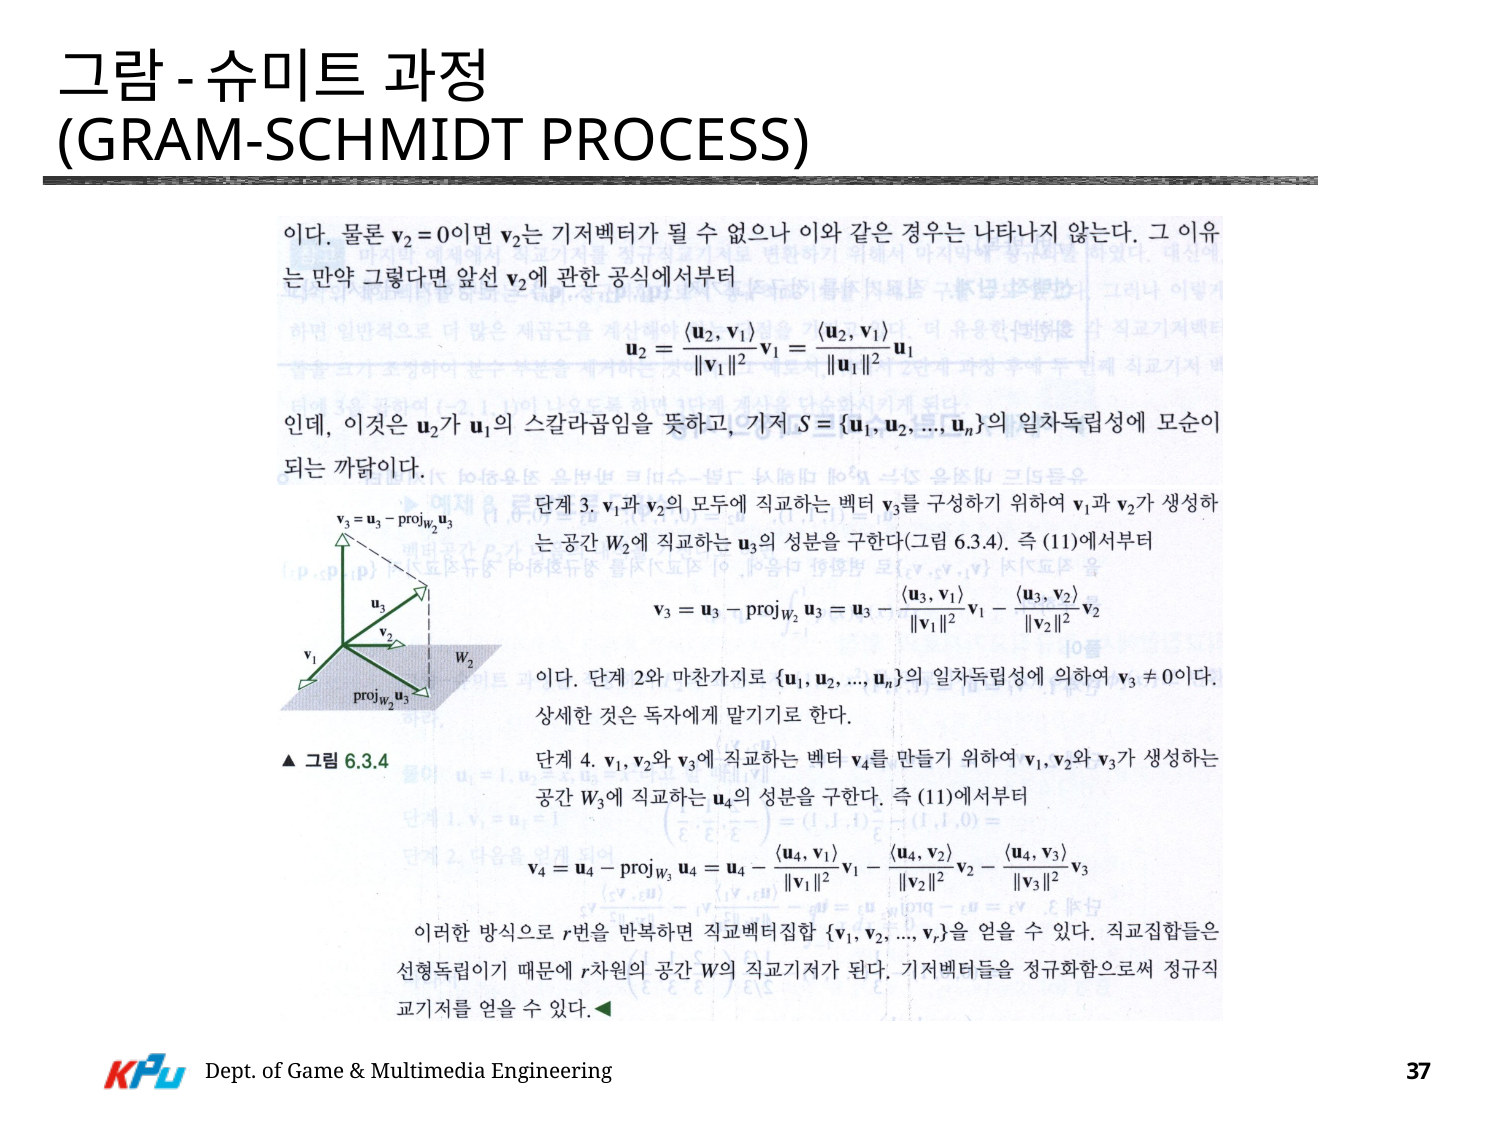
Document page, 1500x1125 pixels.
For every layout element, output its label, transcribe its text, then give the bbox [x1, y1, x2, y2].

slide_number 37 [1379, 1042, 1459, 1103]
footer Dept. of Game & Multimedia Engineering [190, 1042, 879, 1103]
picture [277, 216, 1223, 485]
picture [277, 489, 1223, 1021]
picture [92, 1030, 191, 1120]
title 그람-슈미트 과정 (GRAM-SCHMIDT PROCESS) [42, 39, 1458, 182]
